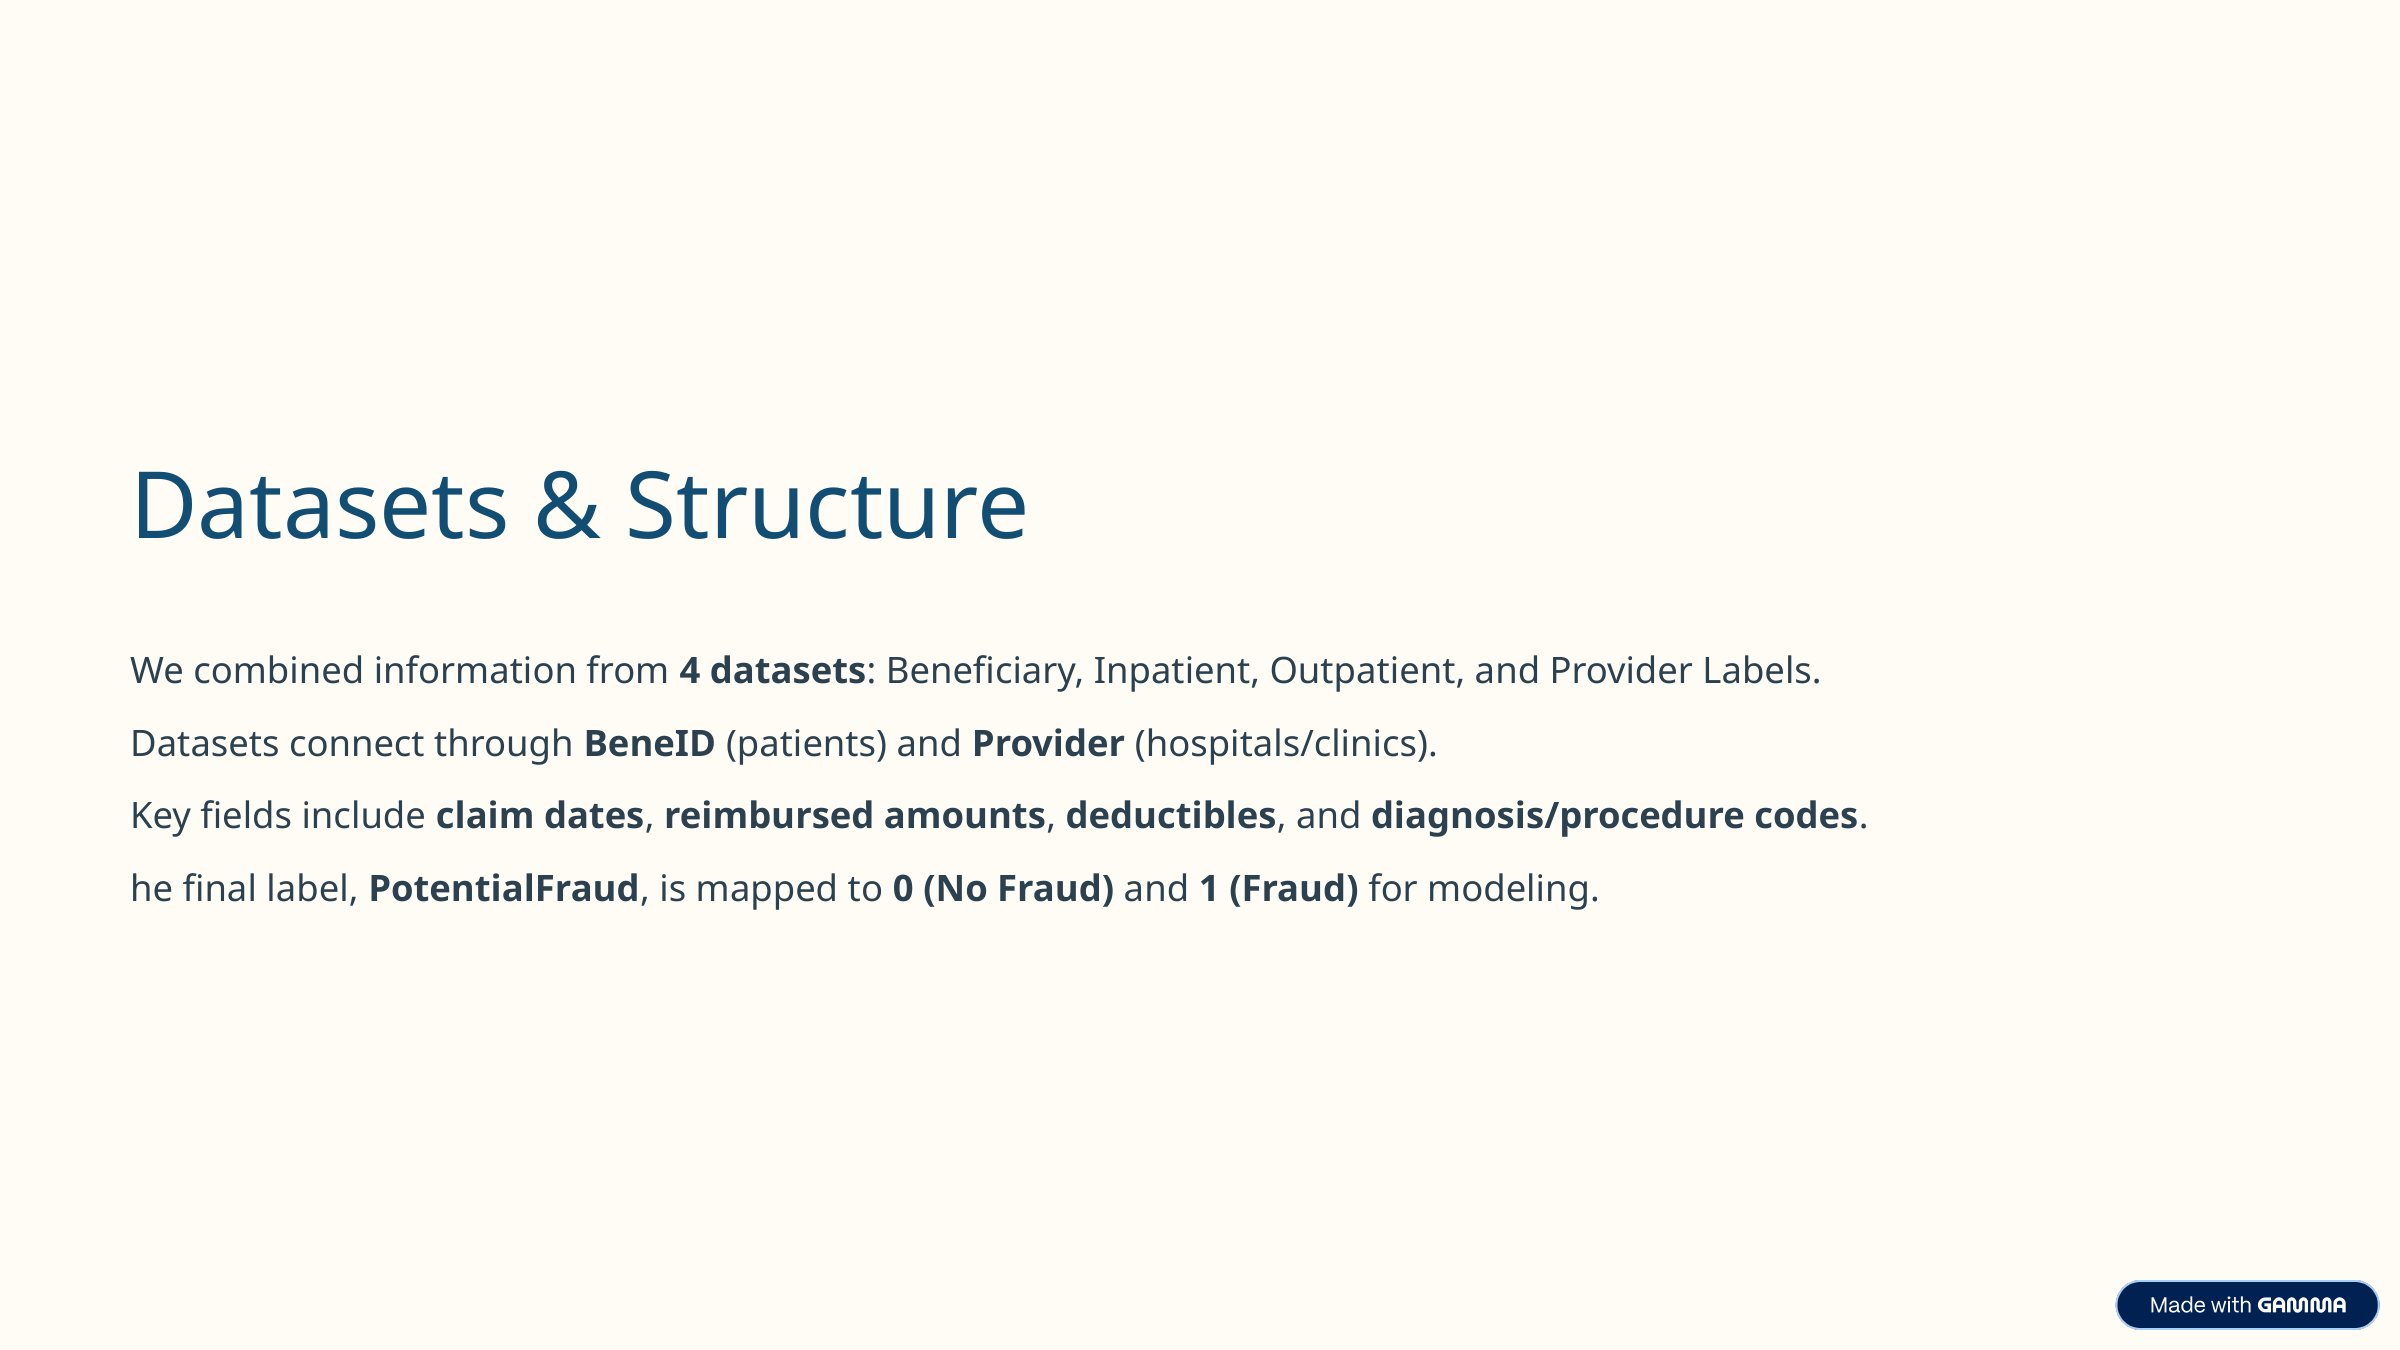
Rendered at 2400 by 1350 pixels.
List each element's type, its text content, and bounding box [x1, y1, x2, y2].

text_box he final label, PotentialFraud, is mapped to 0 (No Fraud) and 1 (Fraud) for modeling. [130, 849, 2270, 909]
text_box Key fields include claim dates, reimbursed amounts, deductibles, and diagnosis/procedure codes. [130, 776, 2270, 837]
picture [2106, 1271, 2389, 1339]
text_box We combined information from 4 datasets: Beneficiary, Inpatient, Outpatient, and Provider Labels. [130, 631, 2270, 692]
text_box Datasets connect through BeneID (patients) and Provider (hospitals/clinics). [130, 704, 2270, 764]
text_box Datasets & Structure [130, 441, 1104, 558]
